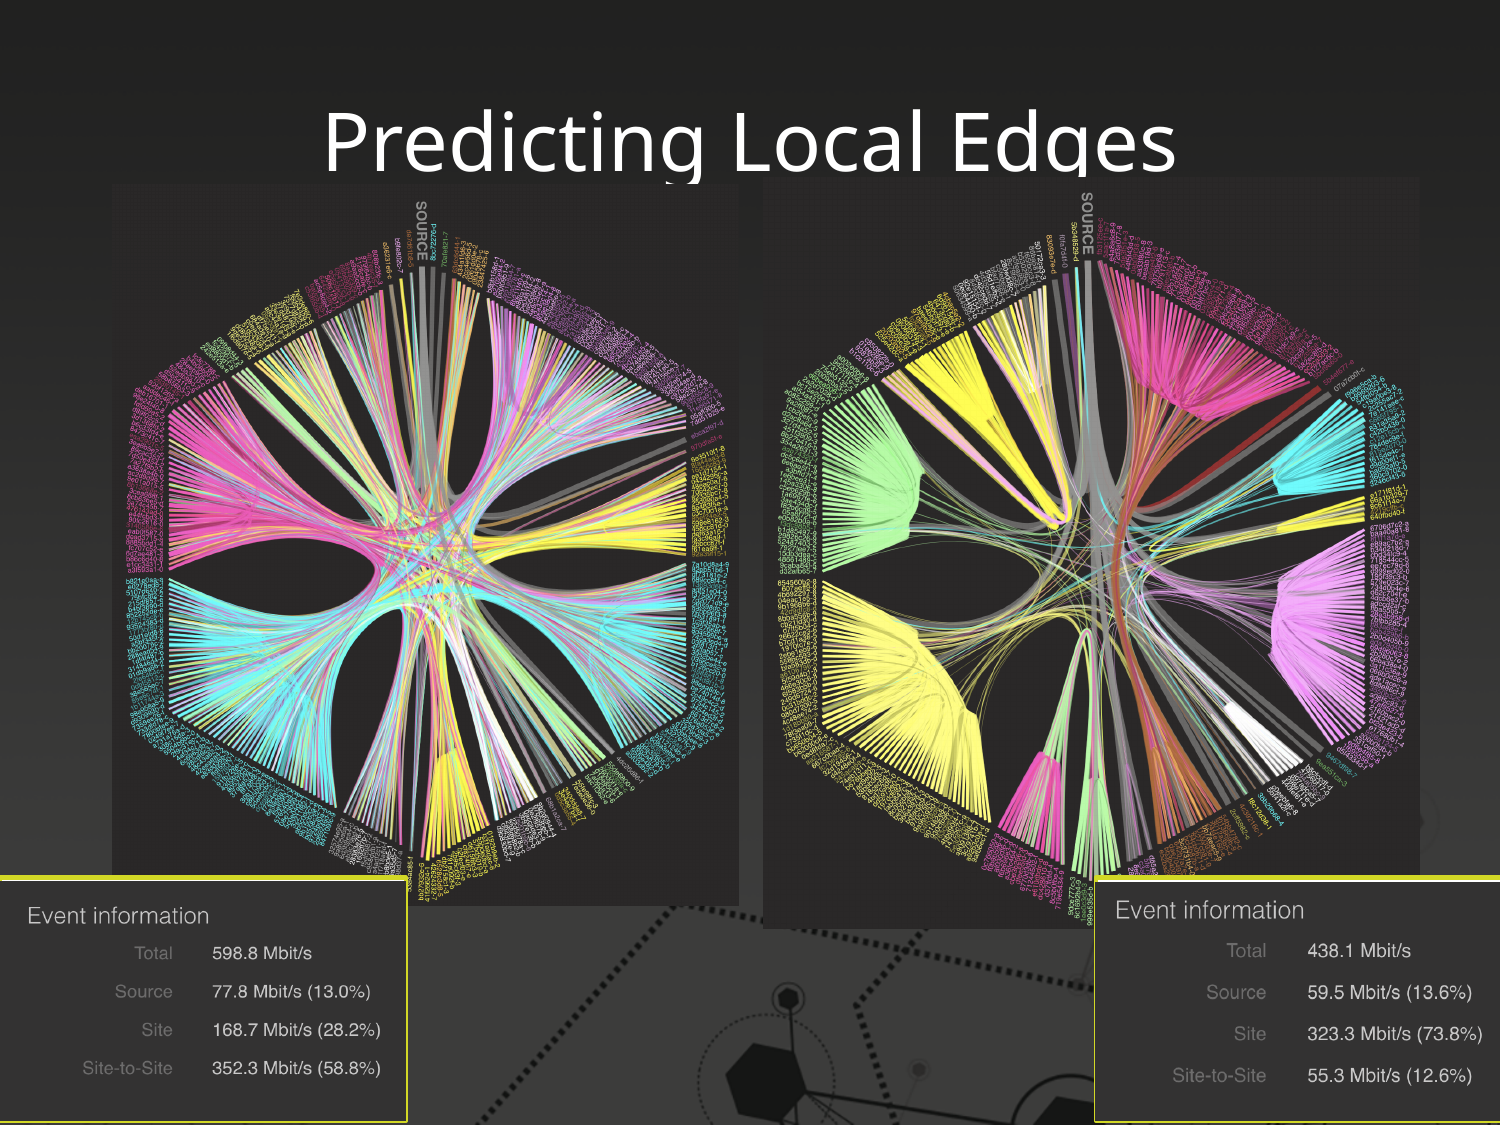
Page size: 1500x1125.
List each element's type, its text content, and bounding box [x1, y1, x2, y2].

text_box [0, 877, 407, 1122]
title Predicting Local Edges [75, 45, 1425, 233]
picture [0, 0, 1500, 1125]
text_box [1095, 877, 1500, 1122]
